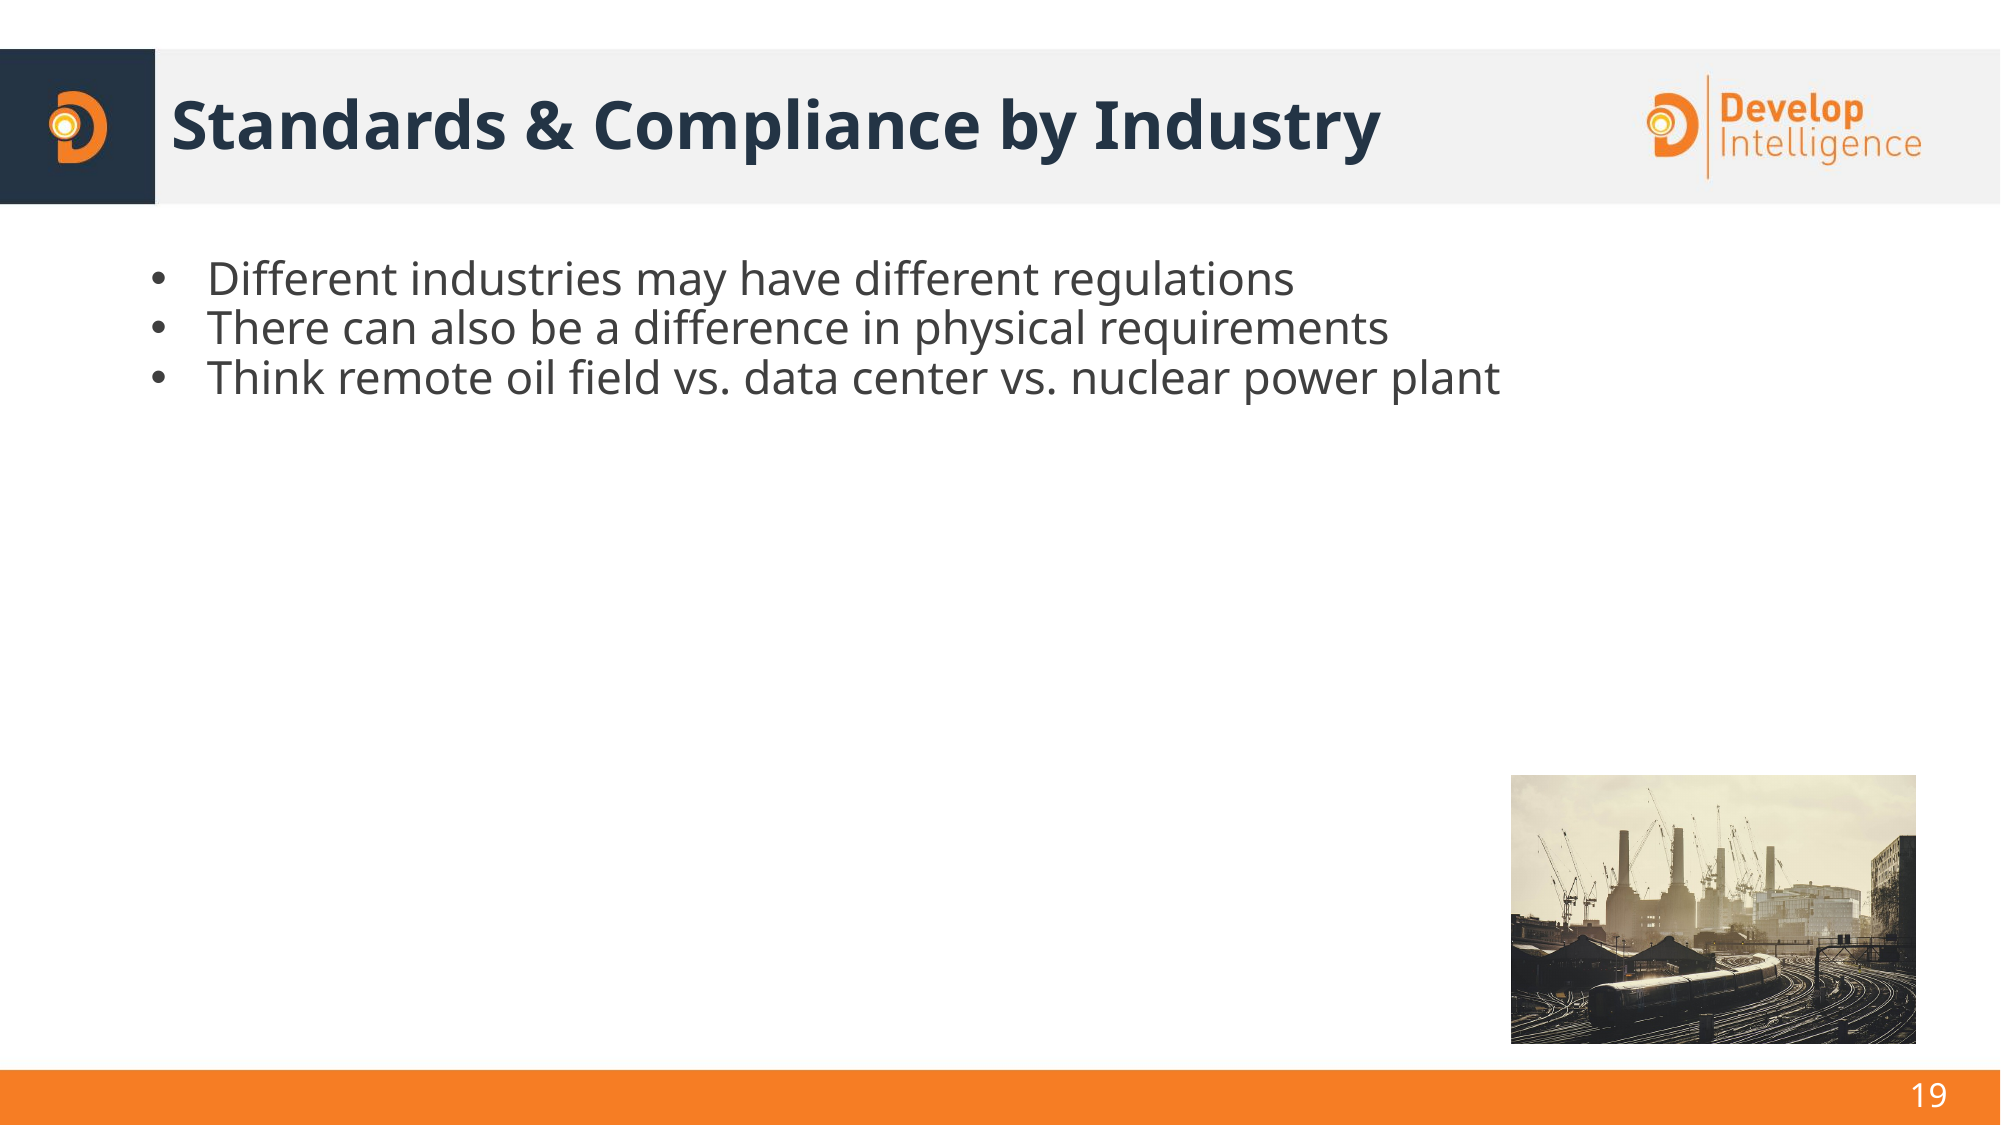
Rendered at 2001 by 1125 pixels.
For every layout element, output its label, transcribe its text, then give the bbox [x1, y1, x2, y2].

slide_number 19 [1860, 1072, 1998, 1122]
title Standards & Compliance by Industry [156, 53, 1999, 203]
list Different industries may have different regulations There can also be a difference in physical requirements Think remote oil field vs. data center vs. nuclear power plant [135, 248, 1941, 1016]
picture [0, 0, 2001, 1125]
